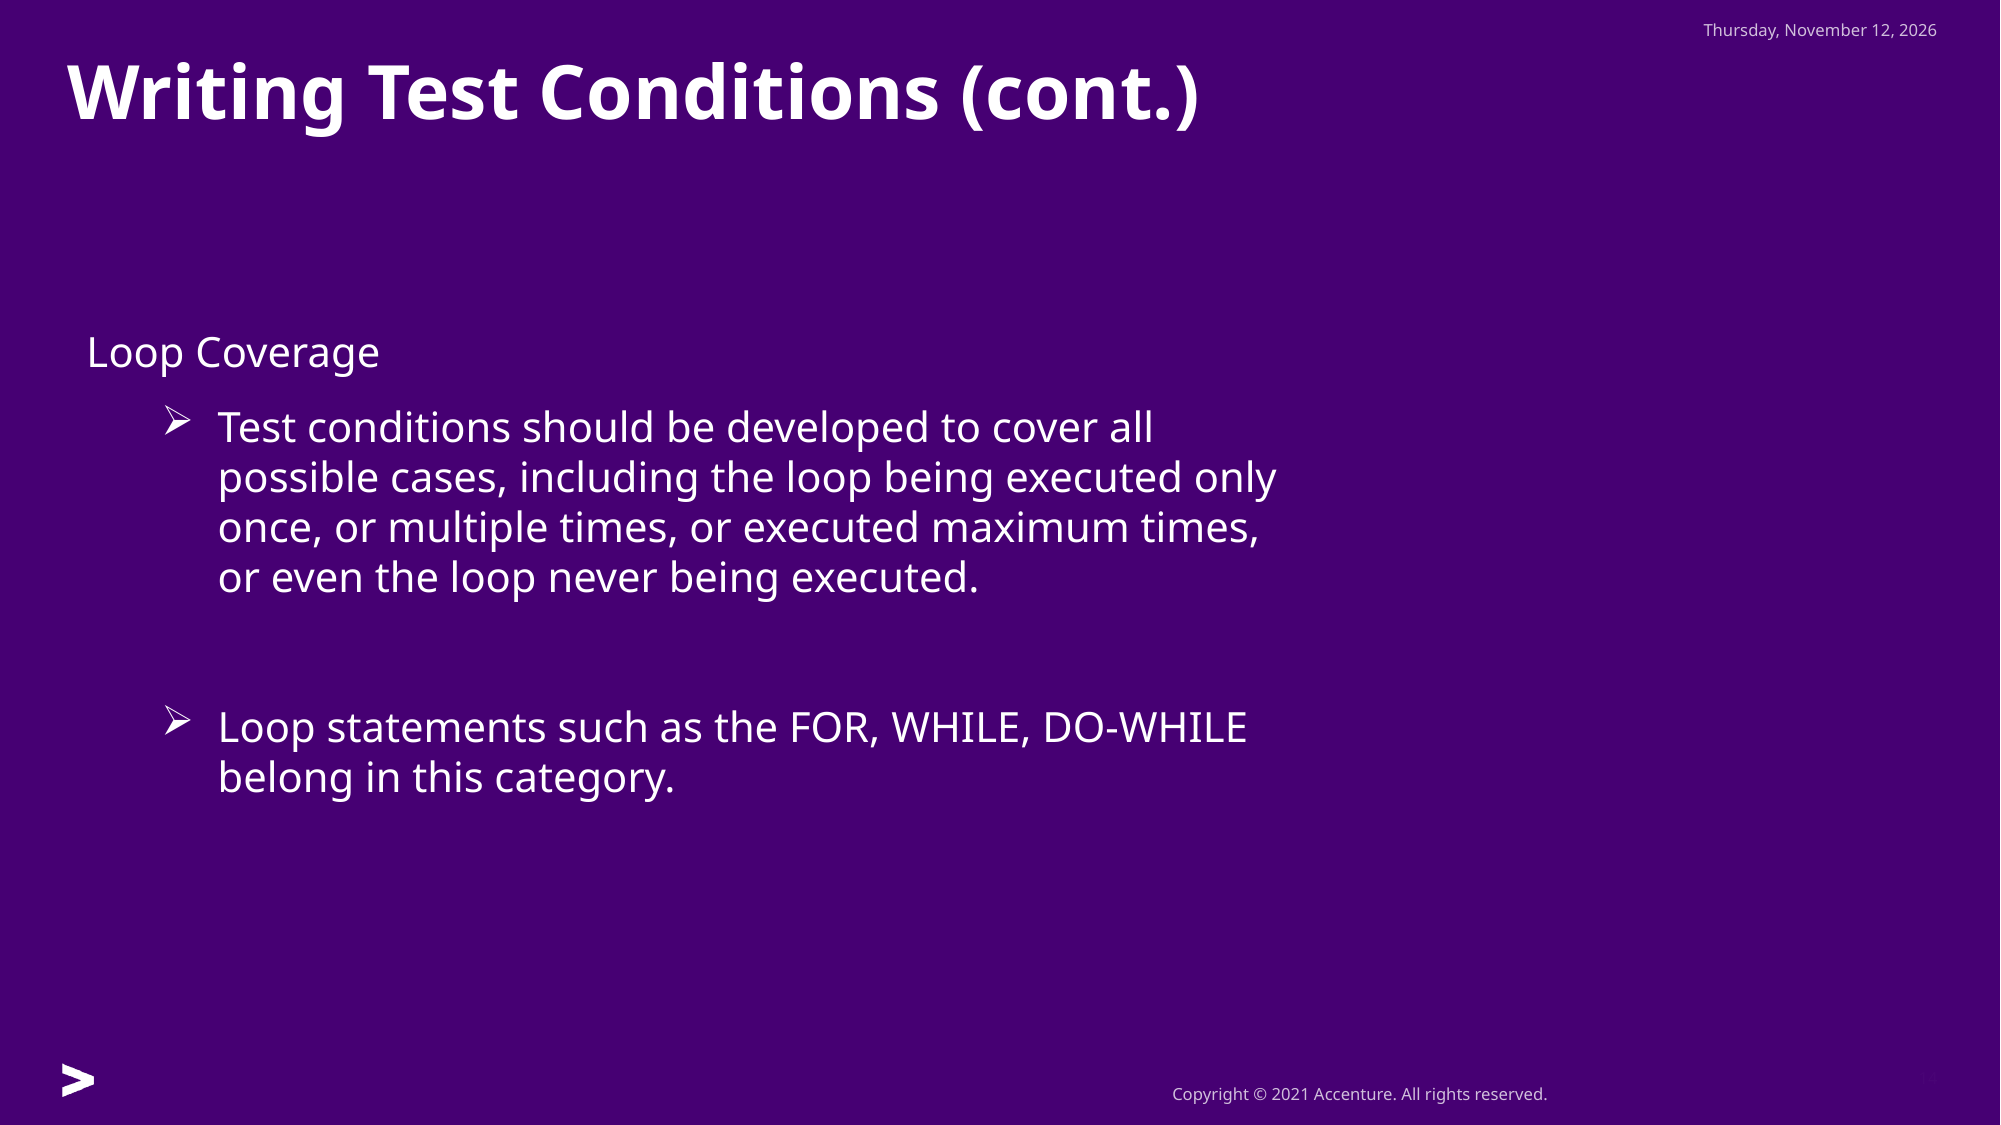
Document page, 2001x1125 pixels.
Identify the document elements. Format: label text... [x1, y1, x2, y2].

picture [62, 1063, 94, 1097]
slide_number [1605, 0, 1938, 63]
text_box 14 [1496, 1057, 1947, 1117]
text_box Loop Coverage Test conditions should be developed to cover all possible cases, including the loop being executed only once, or multiple times, or executed maximum times, or even the loop never being executed. Loop statements such as the FOR, WHILE, DO-WHILE belong in this category. [71, 318, 1320, 993]
text_box Writing Test Conditions (cont.) [67, 61, 1316, 226]
